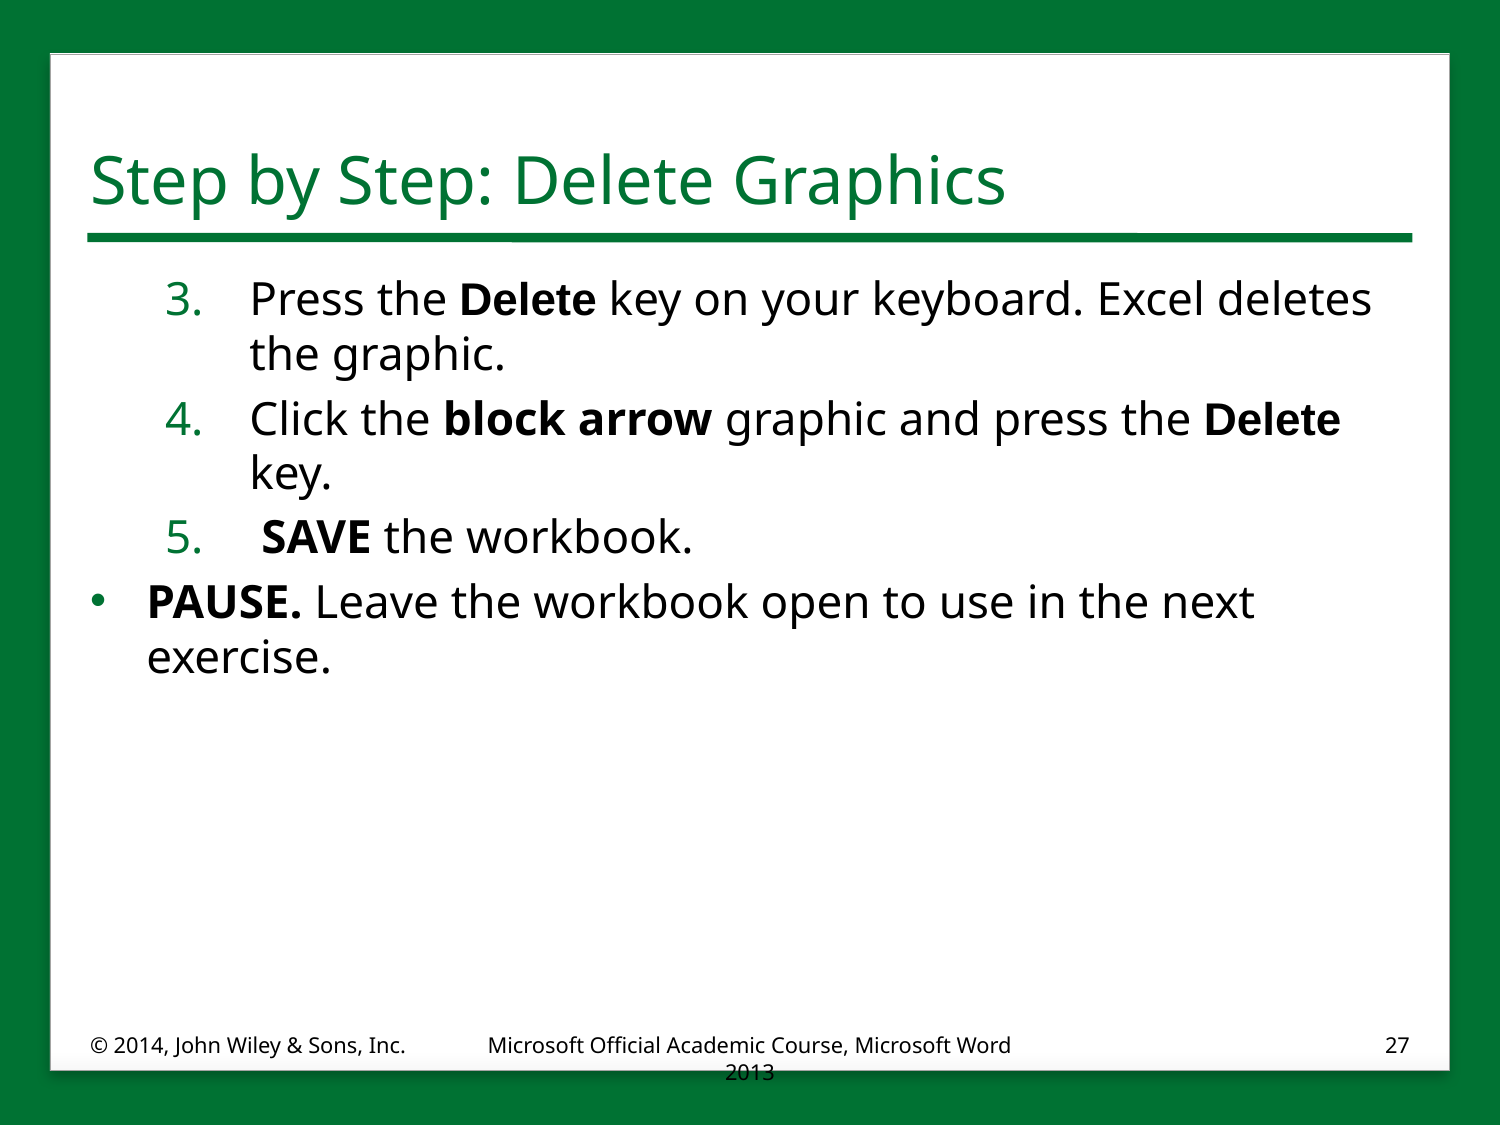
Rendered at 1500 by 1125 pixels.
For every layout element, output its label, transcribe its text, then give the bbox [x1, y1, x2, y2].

slide_number 27 [1074, 1024, 1426, 1103]
list Press the Delete key on your keyboard. Excel deletes the graphic. Click the block arrow graphic and press the Delete key. SAVE the workbook. PAUSE. Leave the workbook open to use in the next exercise. [75, 262, 1425, 1063]
footer Microsoft Official Academic Course, Microsoft Word 2013 [449, 1024, 1051, 1103]
slide_number © 2014, John Wiley & Sons, Inc. [74, 1024, 426, 1103]
title Step by Step: Delete Graphics [74, 74, 1426, 226]
